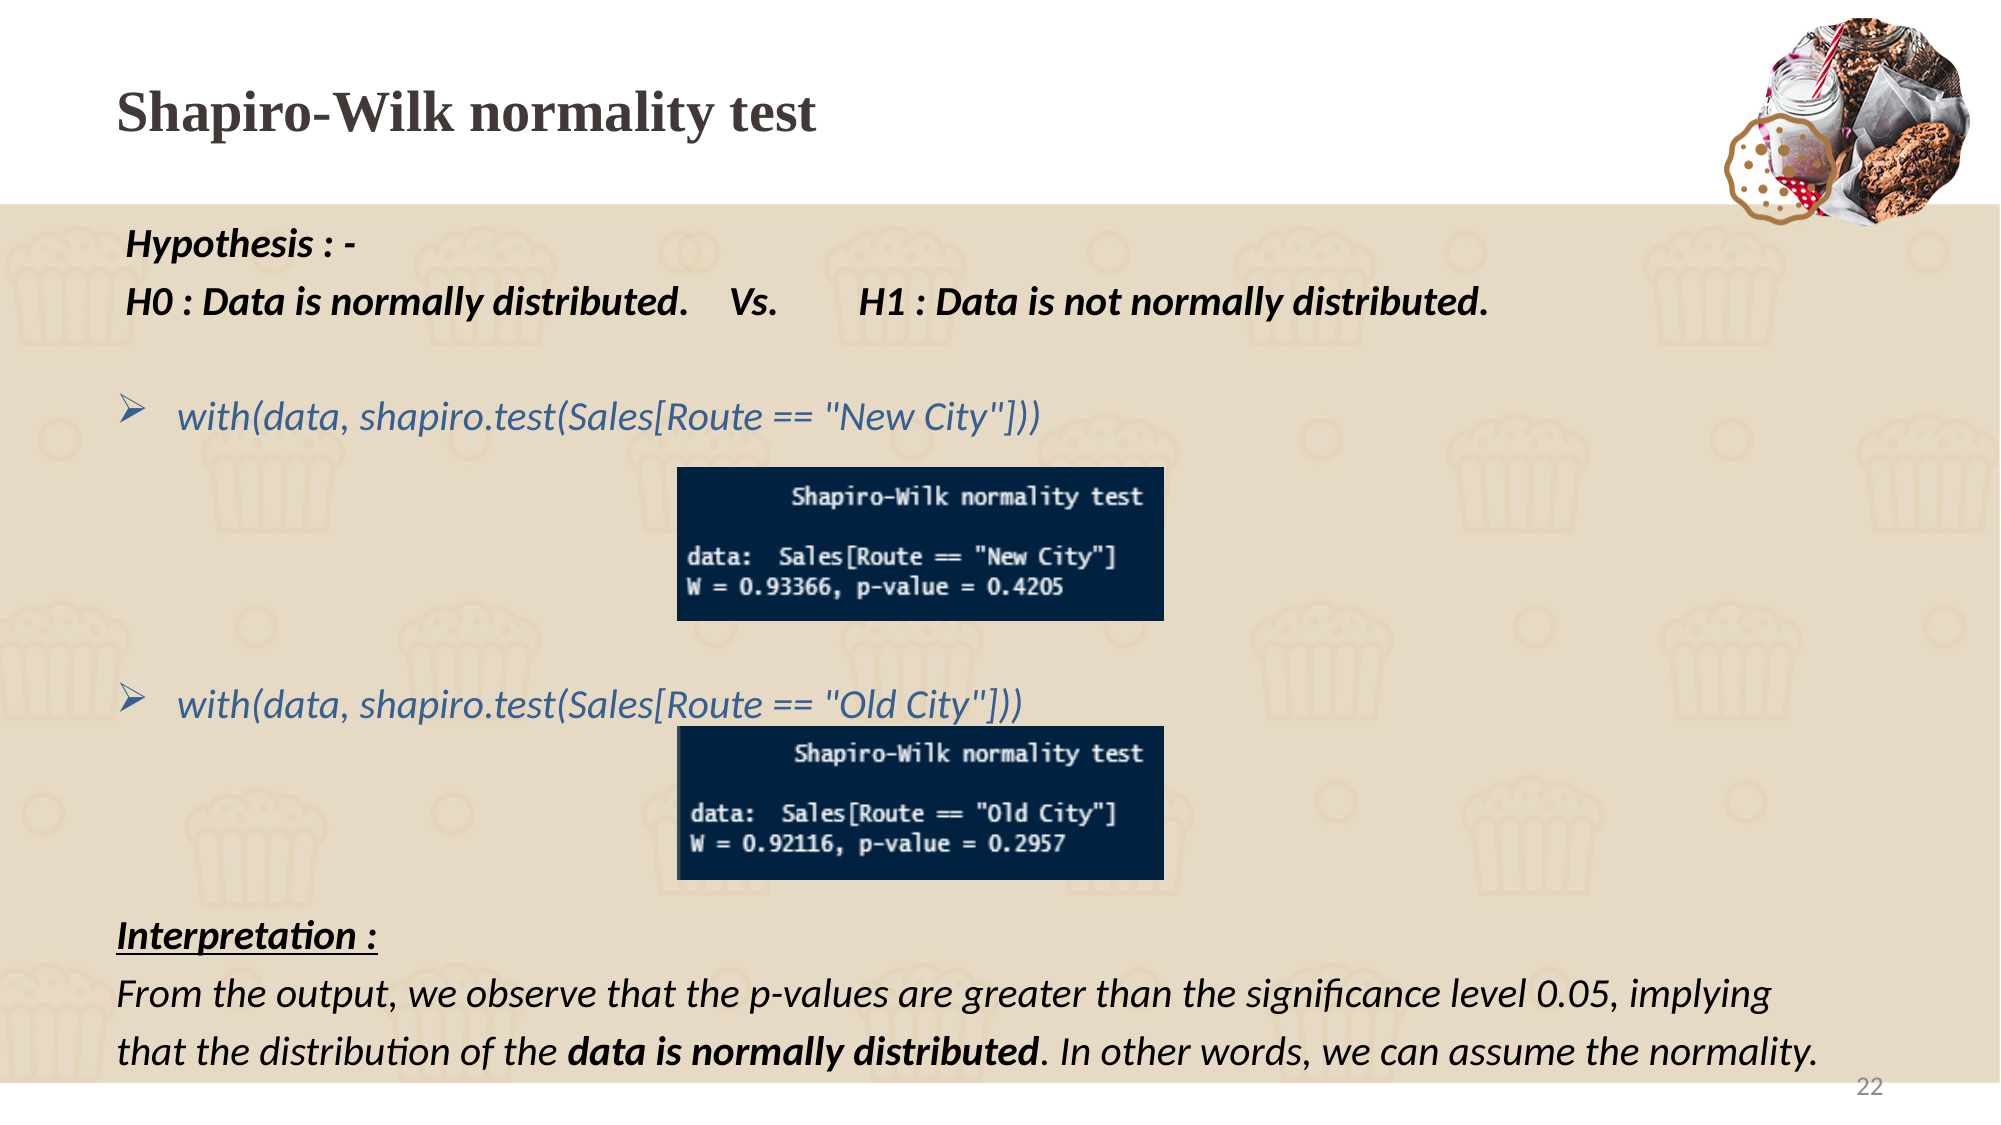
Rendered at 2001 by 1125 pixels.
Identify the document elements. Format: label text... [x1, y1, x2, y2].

picture [0, 0, 2000, 1120]
title Shapiro-Wilk normality test [99, 42, 1900, 174]
list Hypothesis : - H0 : Data is normally distributed. Vs. H1 : Data is not normally distributed. with(data, shapiro.test(Sales[Route == "New City"])) with(data, shapiro.test(Sales[Route == "Old City"])) Interpretation : From the output, we observe that the p-values are greater than the significance level 0.05, implying that the distribution of the data is normally distributed. In other words, we can assume the normality. [99, 208, 1900, 1085]
slide_number 22 [1433, 1085, 1900, 1103]
